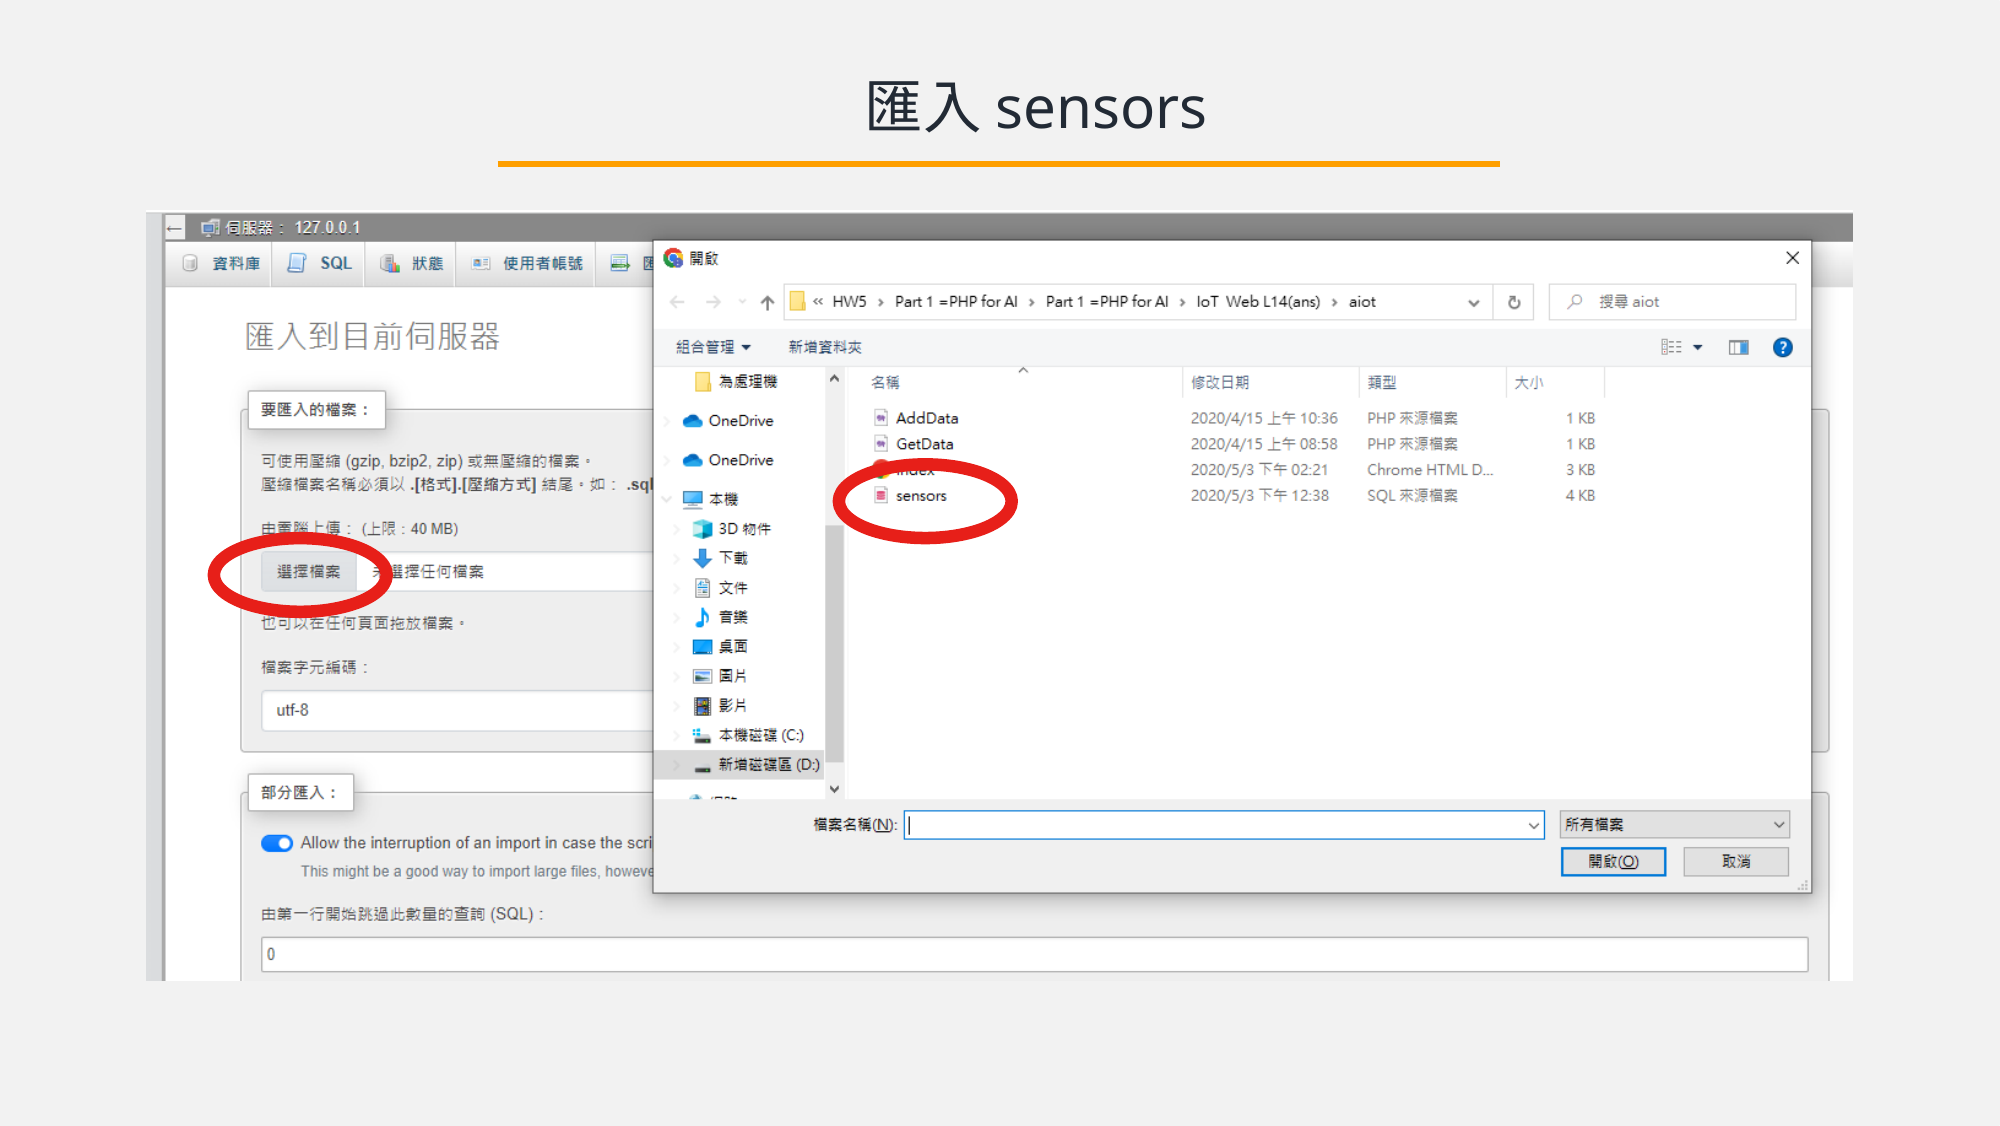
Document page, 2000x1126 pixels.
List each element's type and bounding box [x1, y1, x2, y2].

picture [146, 210, 1854, 981]
text_box [497, 70, 1515, 165]
